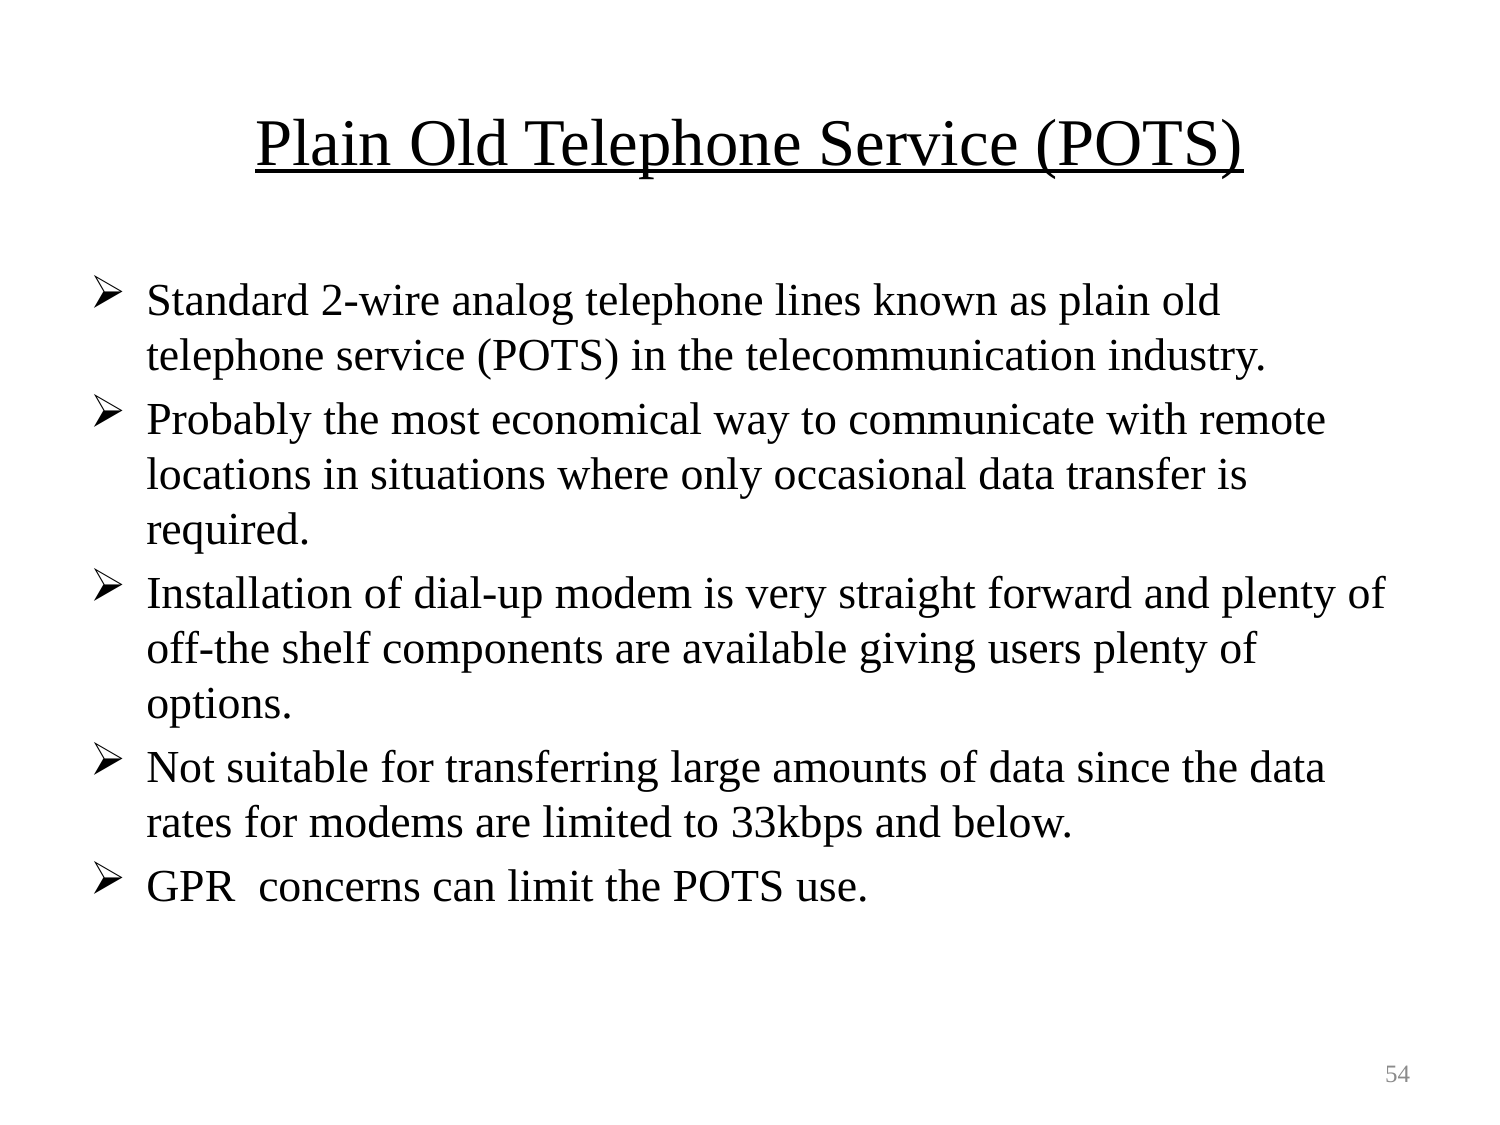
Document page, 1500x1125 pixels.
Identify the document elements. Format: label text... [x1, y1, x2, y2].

list Standard 2-wire analog telephone lines known as plain old telephone service (POTS) in the telecommunication industry. Probably the most economical way to communicate with remote locations in situations where only occasional data transfer is required. Installation of dial-up modem is very straight forward and plenty of off-the shelf components are available giving users plenty of options. Not suitable for transferring large amounts of data since the data rates for modems are limited to 33kbps and below. GPR concerns can limit the POTS use. [75, 262, 1425, 1005]
title Plain Old Telephone Service (POTS) [75, 45, 1425, 233]
slide_number 54 [1074, 1042, 1425, 1103]
